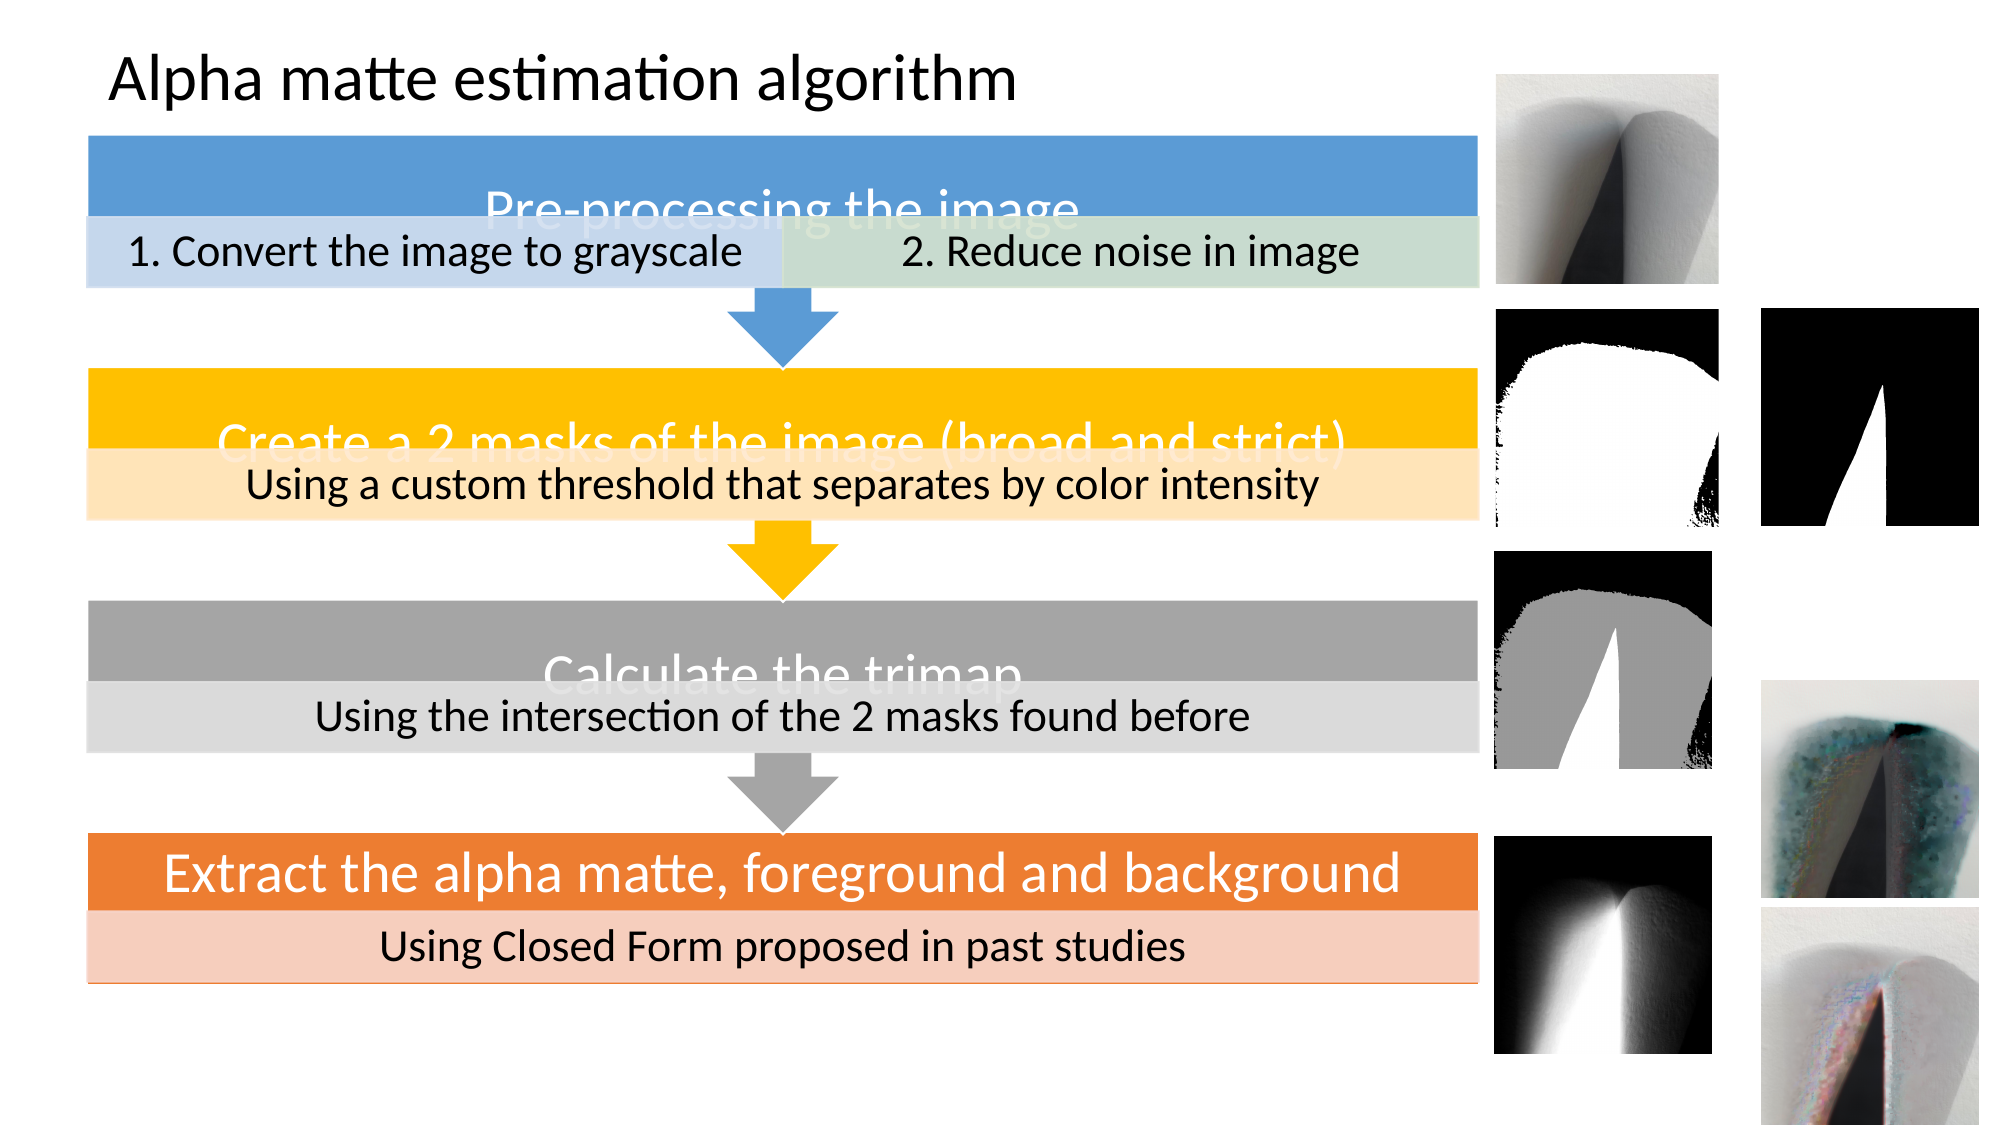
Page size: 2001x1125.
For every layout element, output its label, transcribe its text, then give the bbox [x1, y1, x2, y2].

picture [1494, 551, 1712, 769]
picture [1761, 308, 1979, 526]
picture [1761, 907, 1979, 1125]
picture [1495, 74, 1719, 284]
picture [1495, 309, 1719, 527]
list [87, 134, 1479, 986]
text_box Alpha matte estimation algorithm [94, 26, 1035, 121]
picture [1494, 836, 1712, 1054]
picture [1761, 680, 1979, 898]
